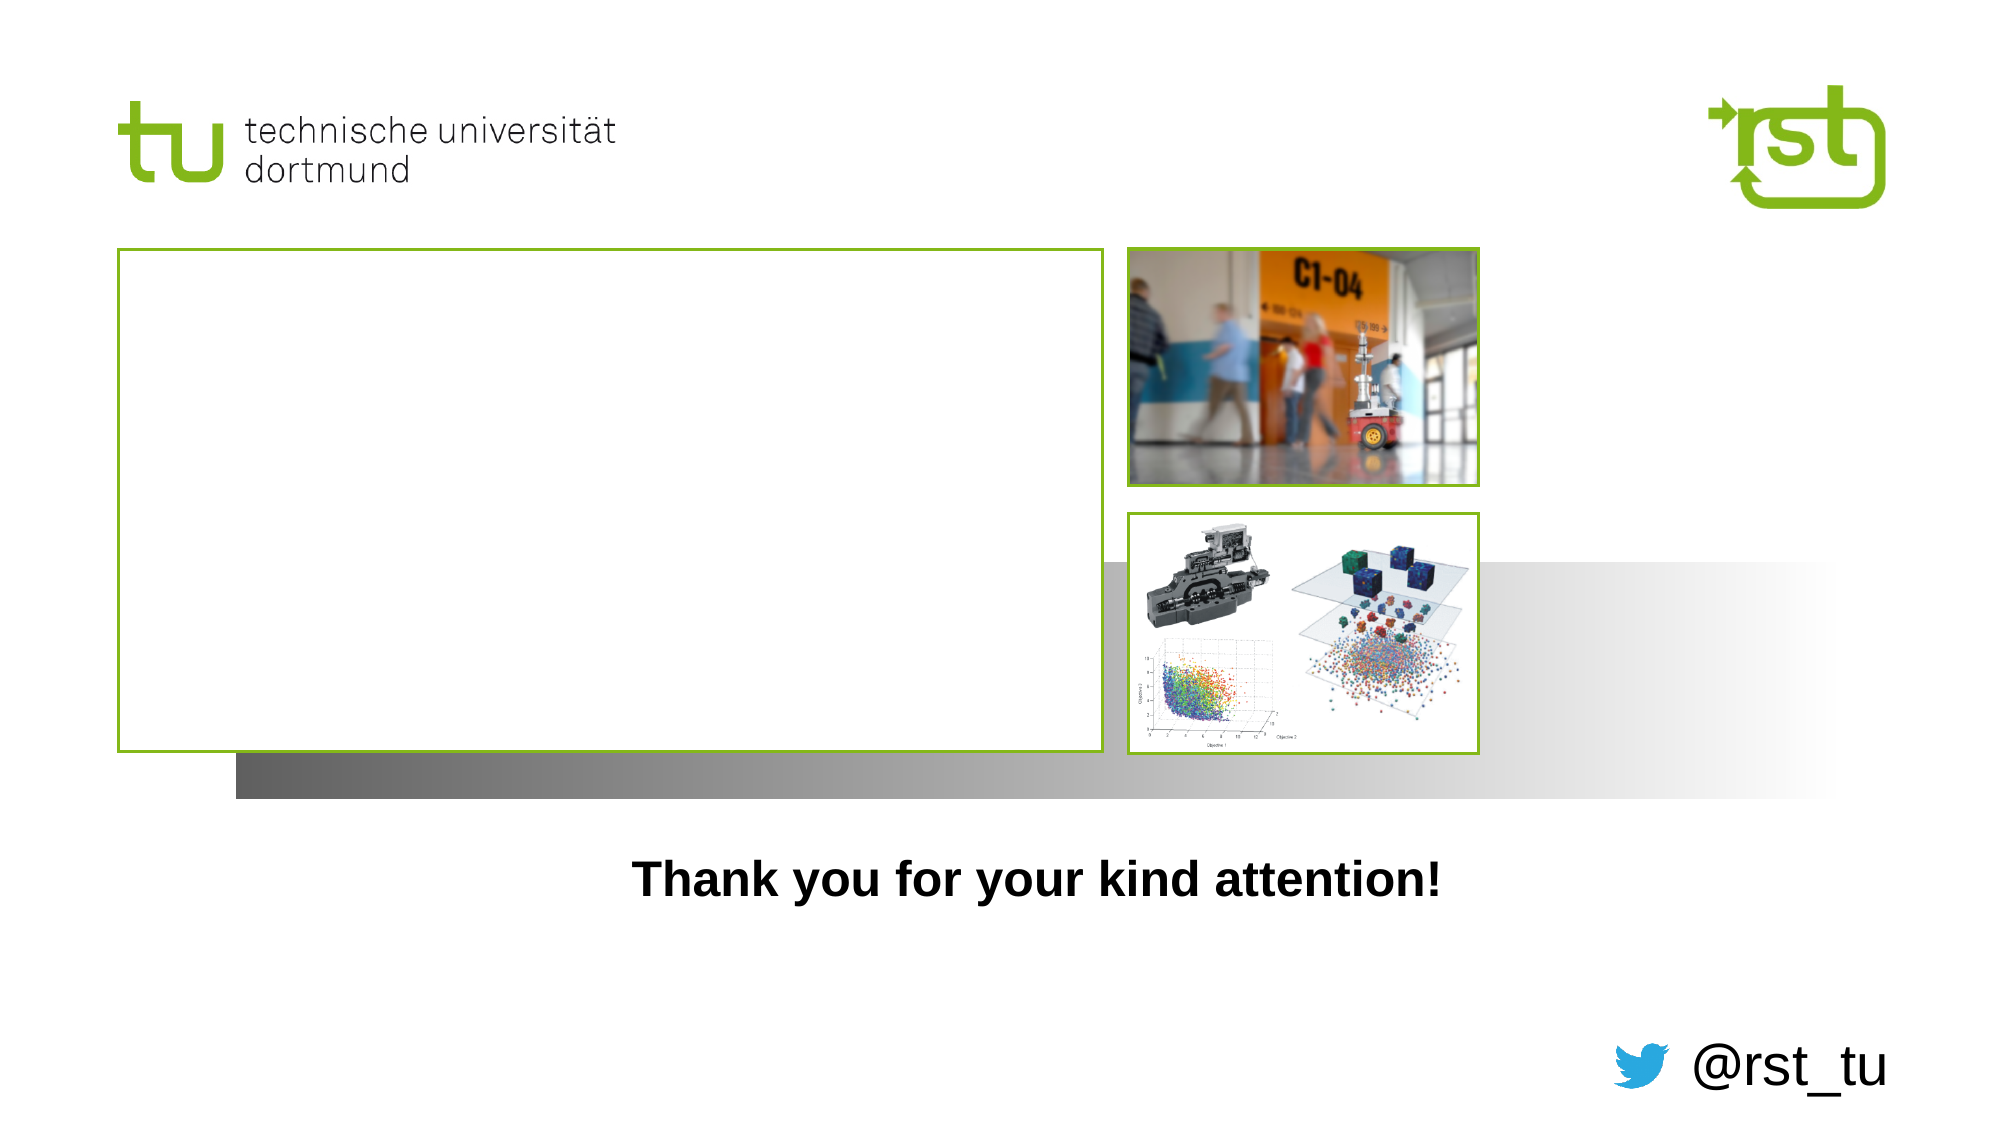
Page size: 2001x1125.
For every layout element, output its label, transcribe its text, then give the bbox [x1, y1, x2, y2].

title Thank you for your kind attention! [236, 846, 1839, 916]
picture [1609, 1033, 1674, 1098]
picture [118, 101, 617, 193]
picture [117, 250, 1099, 750]
picture [1129, 515, 1478, 752]
picture [1708, 85, 1886, 209]
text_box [1129, 250, 1478, 485]
